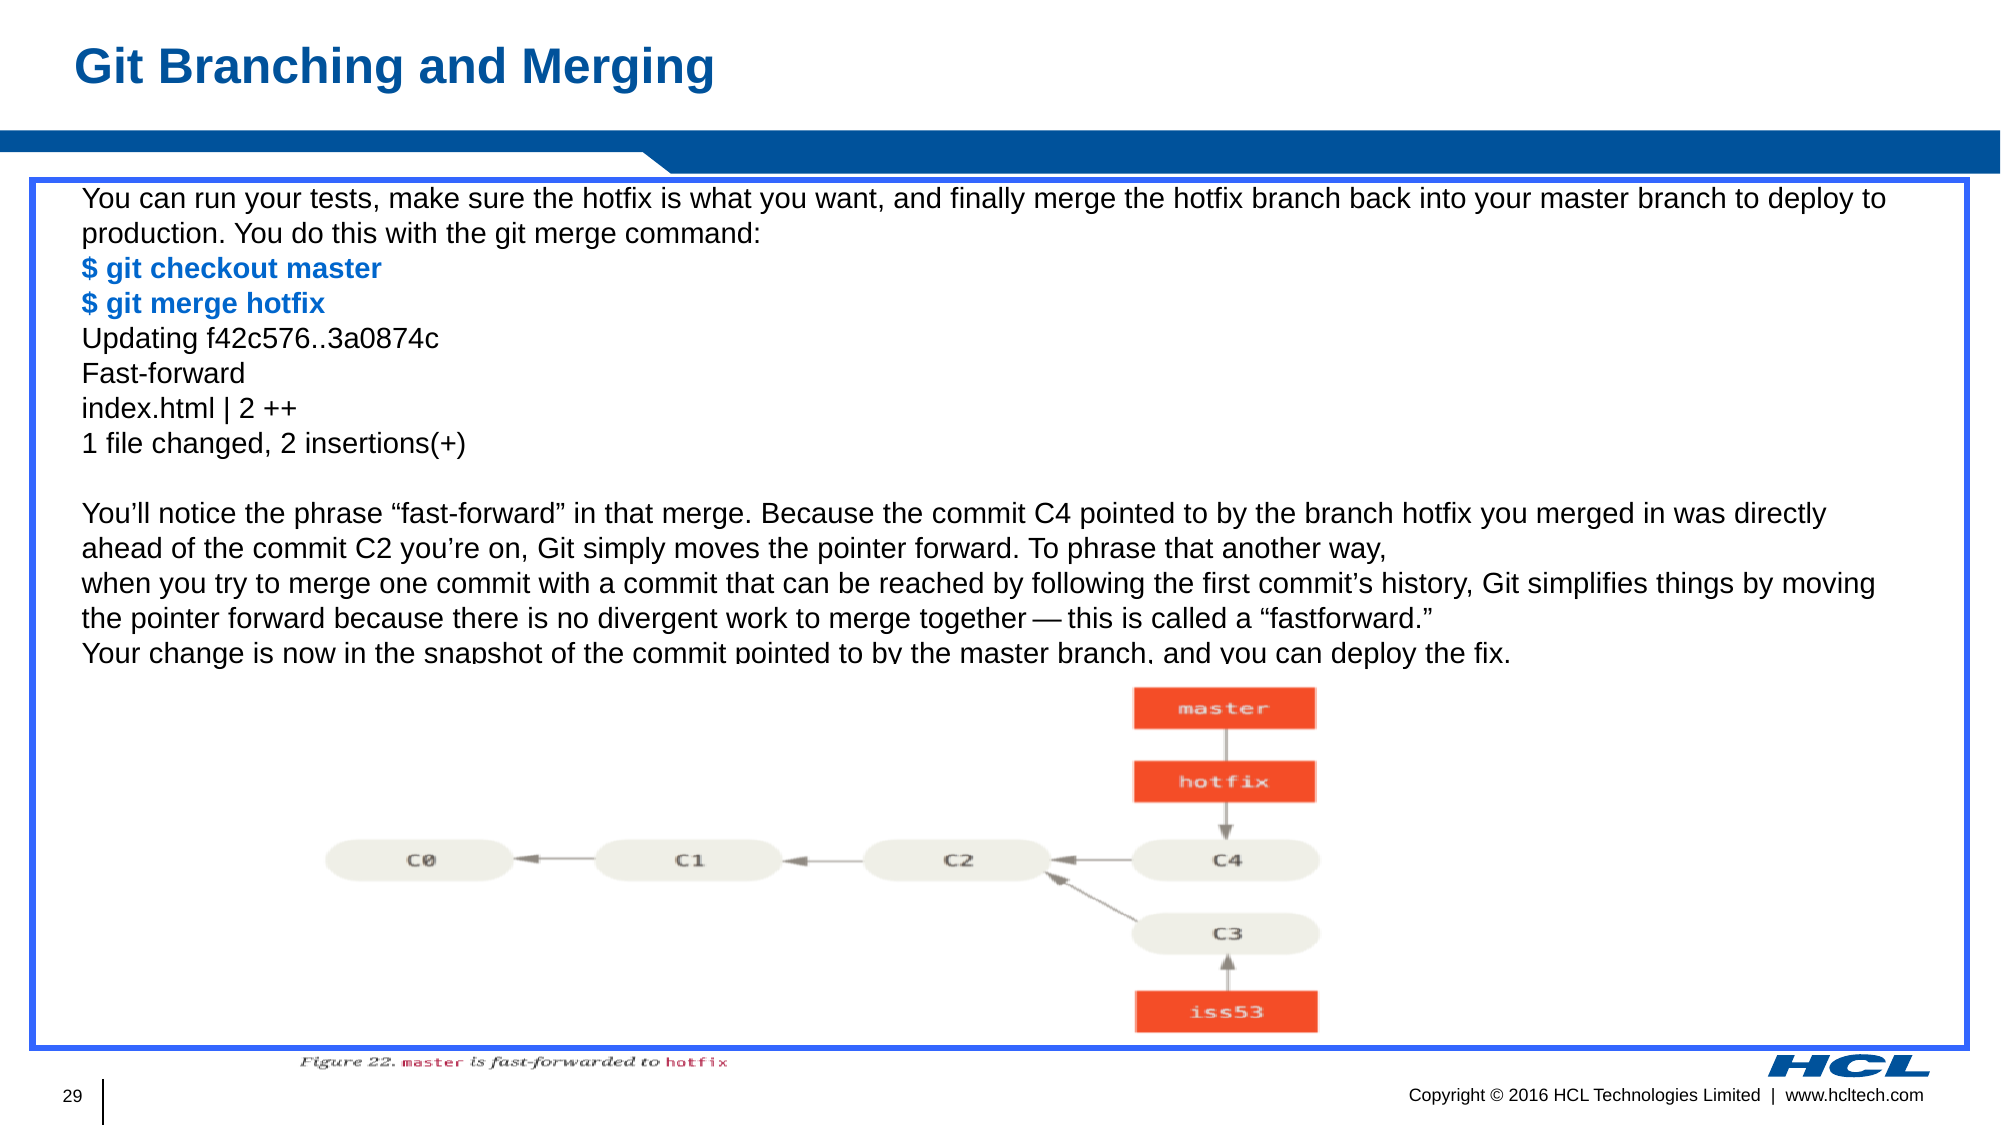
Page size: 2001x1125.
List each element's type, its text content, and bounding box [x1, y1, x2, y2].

title Git Branching and Merging [66, 2, 1934, 126]
text_box [32, 179, 1968, 1048]
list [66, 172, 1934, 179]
picture [269, 664, 1358, 1076]
